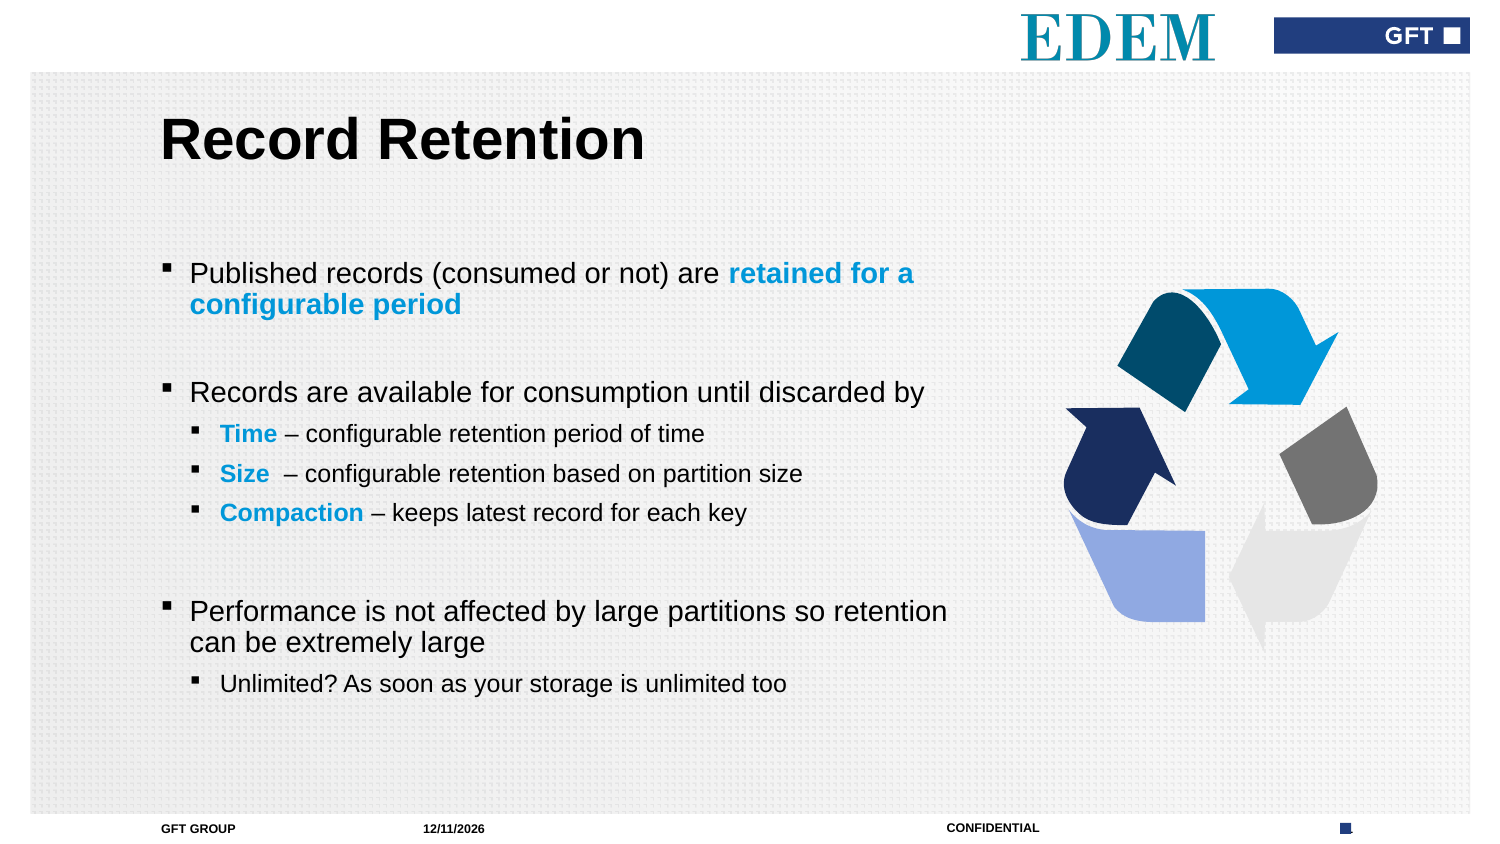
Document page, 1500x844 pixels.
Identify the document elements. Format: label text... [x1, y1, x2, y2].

list Published records (consumed or not) are retained for a configurable period Records are available for consumption until discarded by Time – configurable retention period of time Size – configurable retention based on partition size Compaction – keeps latest record for each key Performance is not affected by large partitions so retention can be extremely large Unlimited? As soon as your storage is unlimited too [160, 258, 1000, 623]
picture [1209, 17, 1215, 58]
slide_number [422, 820, 488, 837]
picture [30, 3, 1470, 814]
picture [1021, 17, 1027, 58]
title Record Retention [160, 108, 1340, 173]
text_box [1063, 288, 1377, 649]
